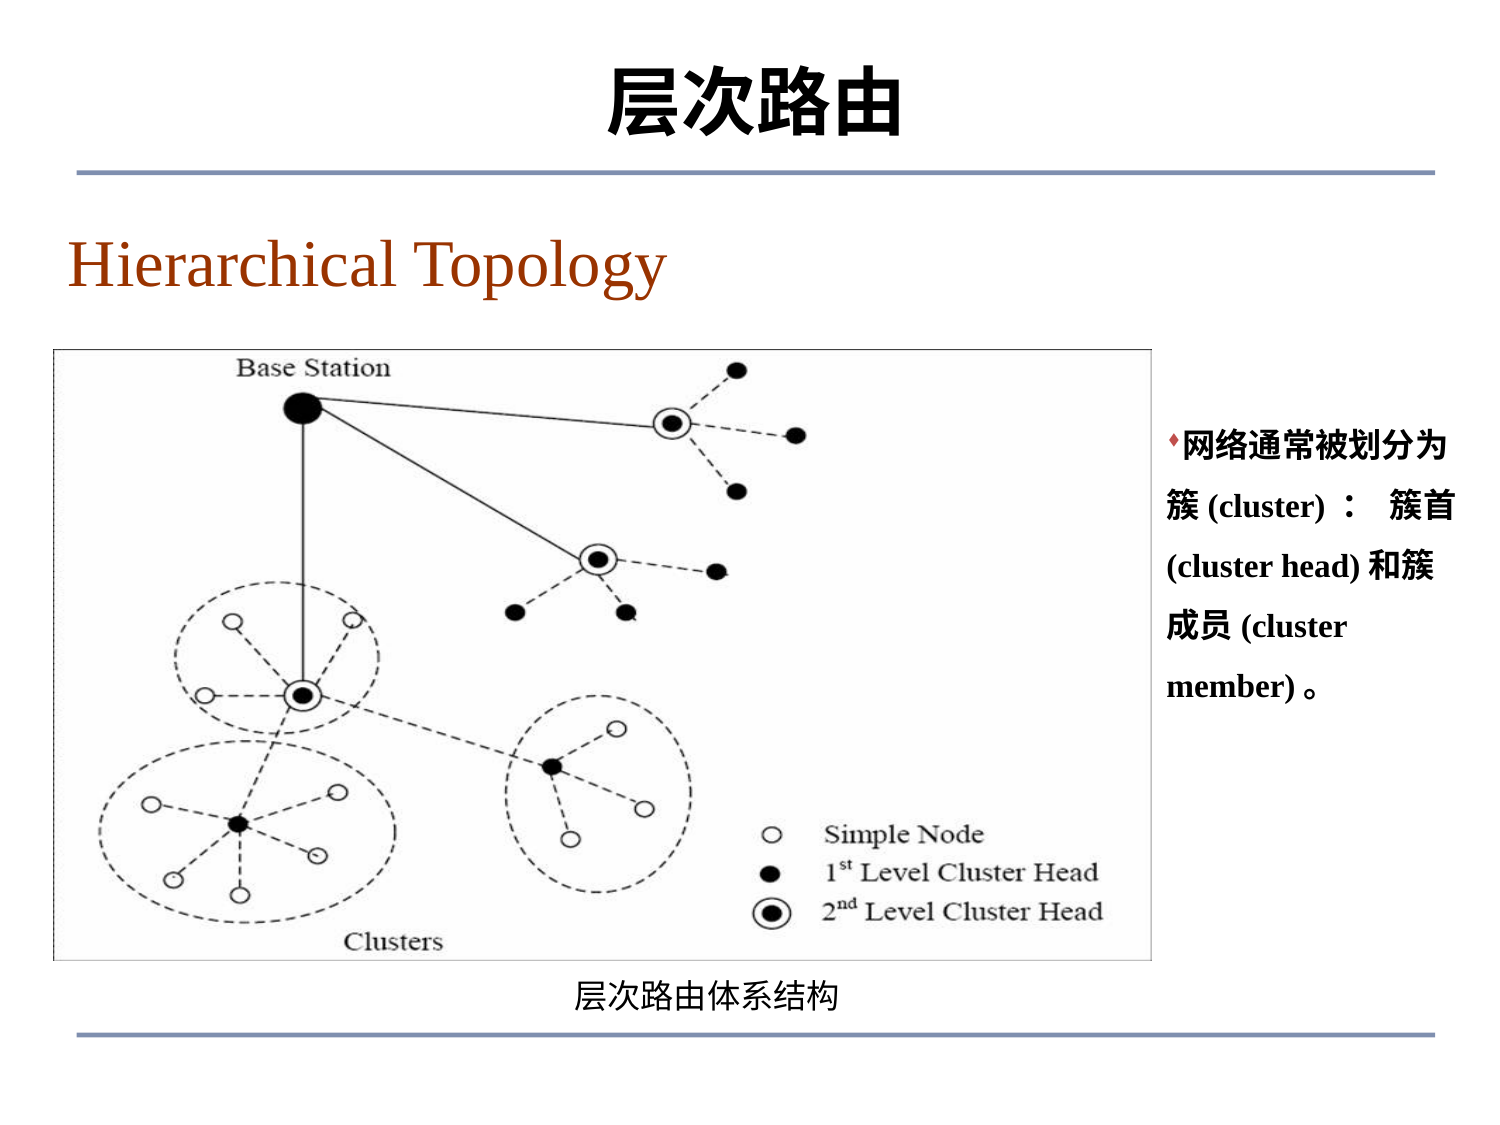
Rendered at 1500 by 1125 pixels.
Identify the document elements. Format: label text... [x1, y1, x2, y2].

text_box 网络通常被划分为簇(cluster) ： 簇首(cluster head)和簇成员(cluster member)。 [1155, 397, 1477, 712]
title 层次路由 [100, 0, 1413, 200]
text_box Hierarchical Topology [53, 212, 928, 308]
picture [52, 349, 1152, 961]
text_box 层次路由体系结构 [348, 969, 1066, 1035]
